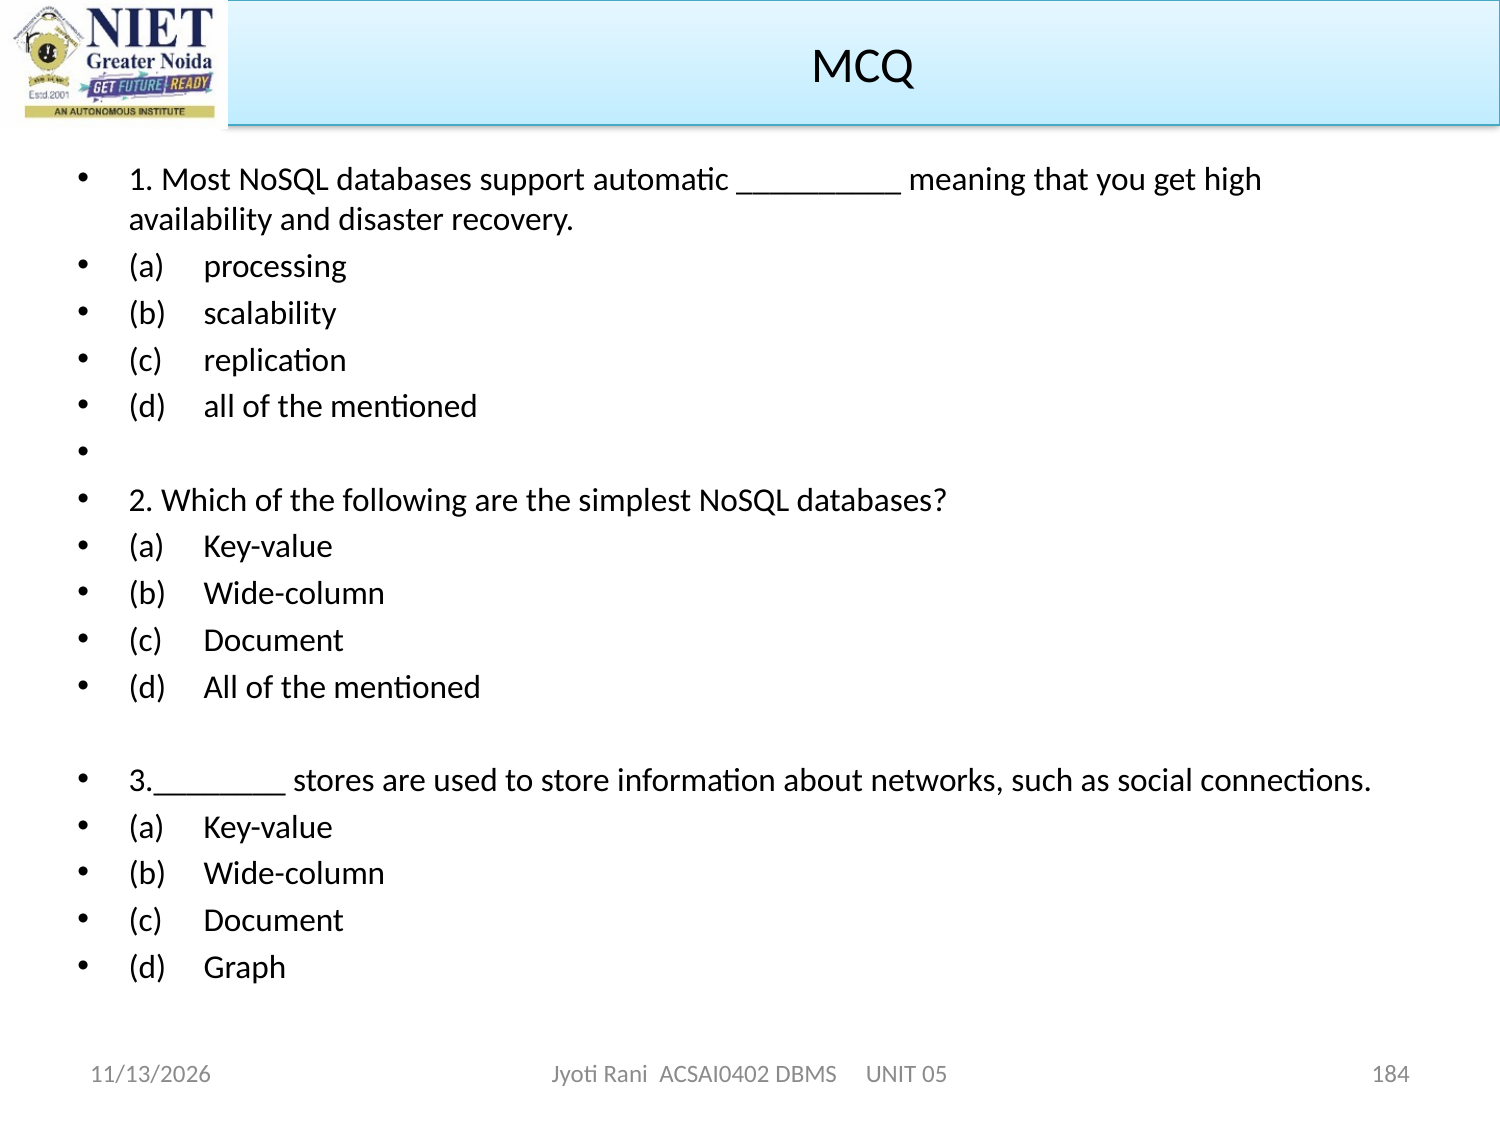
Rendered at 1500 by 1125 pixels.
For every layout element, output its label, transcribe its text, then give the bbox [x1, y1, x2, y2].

slide_number 184 [1074, 1042, 1425, 1103]
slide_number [75, 1042, 425, 1103]
text_box MCQ [231, 0, 1500, 126]
picture [0, 0, 228, 130]
footer Jyoti Rani ACSAI0402 DBMS UNIT 05 [512, 1042, 988, 1103]
list 1. Most NoSQL databases support automatic __________ meaning that you get high availability and disaster recovery. (a) processing (b) scalability (c) replication (d) all of the mentioned 2. Which of the following are the simplest NoSQL databases? (a) Key-value (b) Wide-column (c) Document (d) All of the mentioned 3.________ stores are used to store information about networks, such as social connections. (a) Key-value (b) Wide-column (c) Document (d) Graph [62, 149, 1425, 1005]
